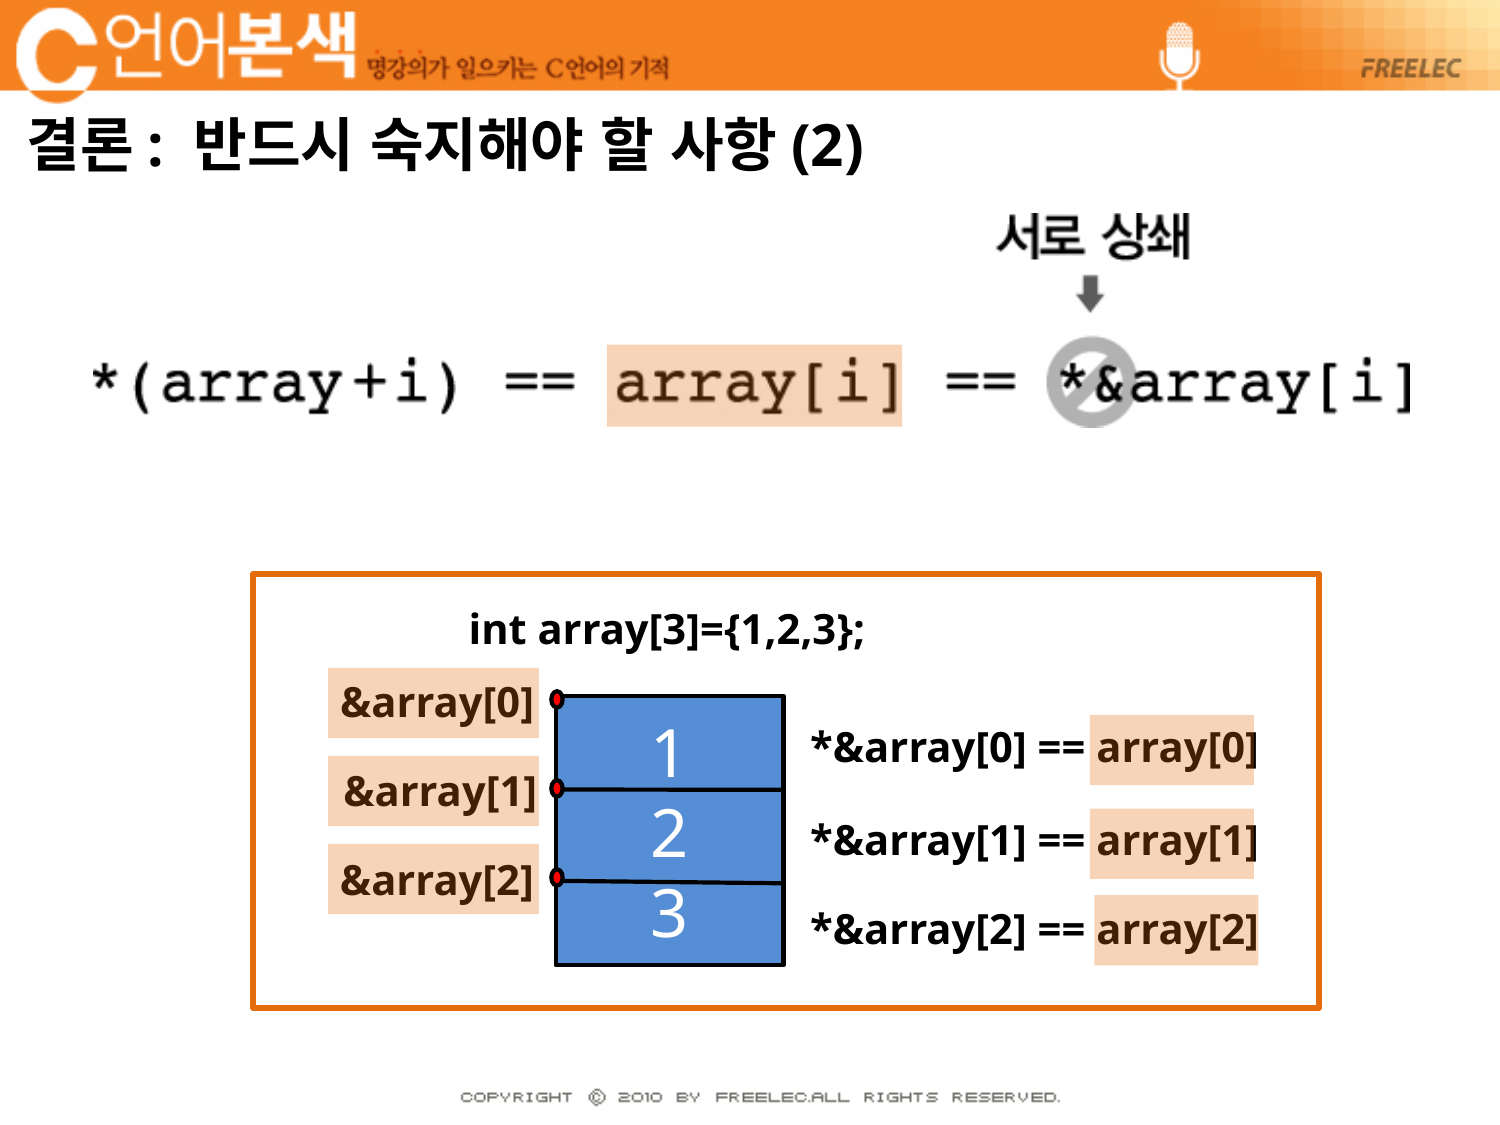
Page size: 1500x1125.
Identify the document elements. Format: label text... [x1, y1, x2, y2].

title 결론: 반드시 숙지해야 할 사항(2) [11, 107, 1500, 178]
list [93, 212, 1410, 428]
picture [0, 0, 1500, 1125]
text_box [252, 573, 1320, 1008]
